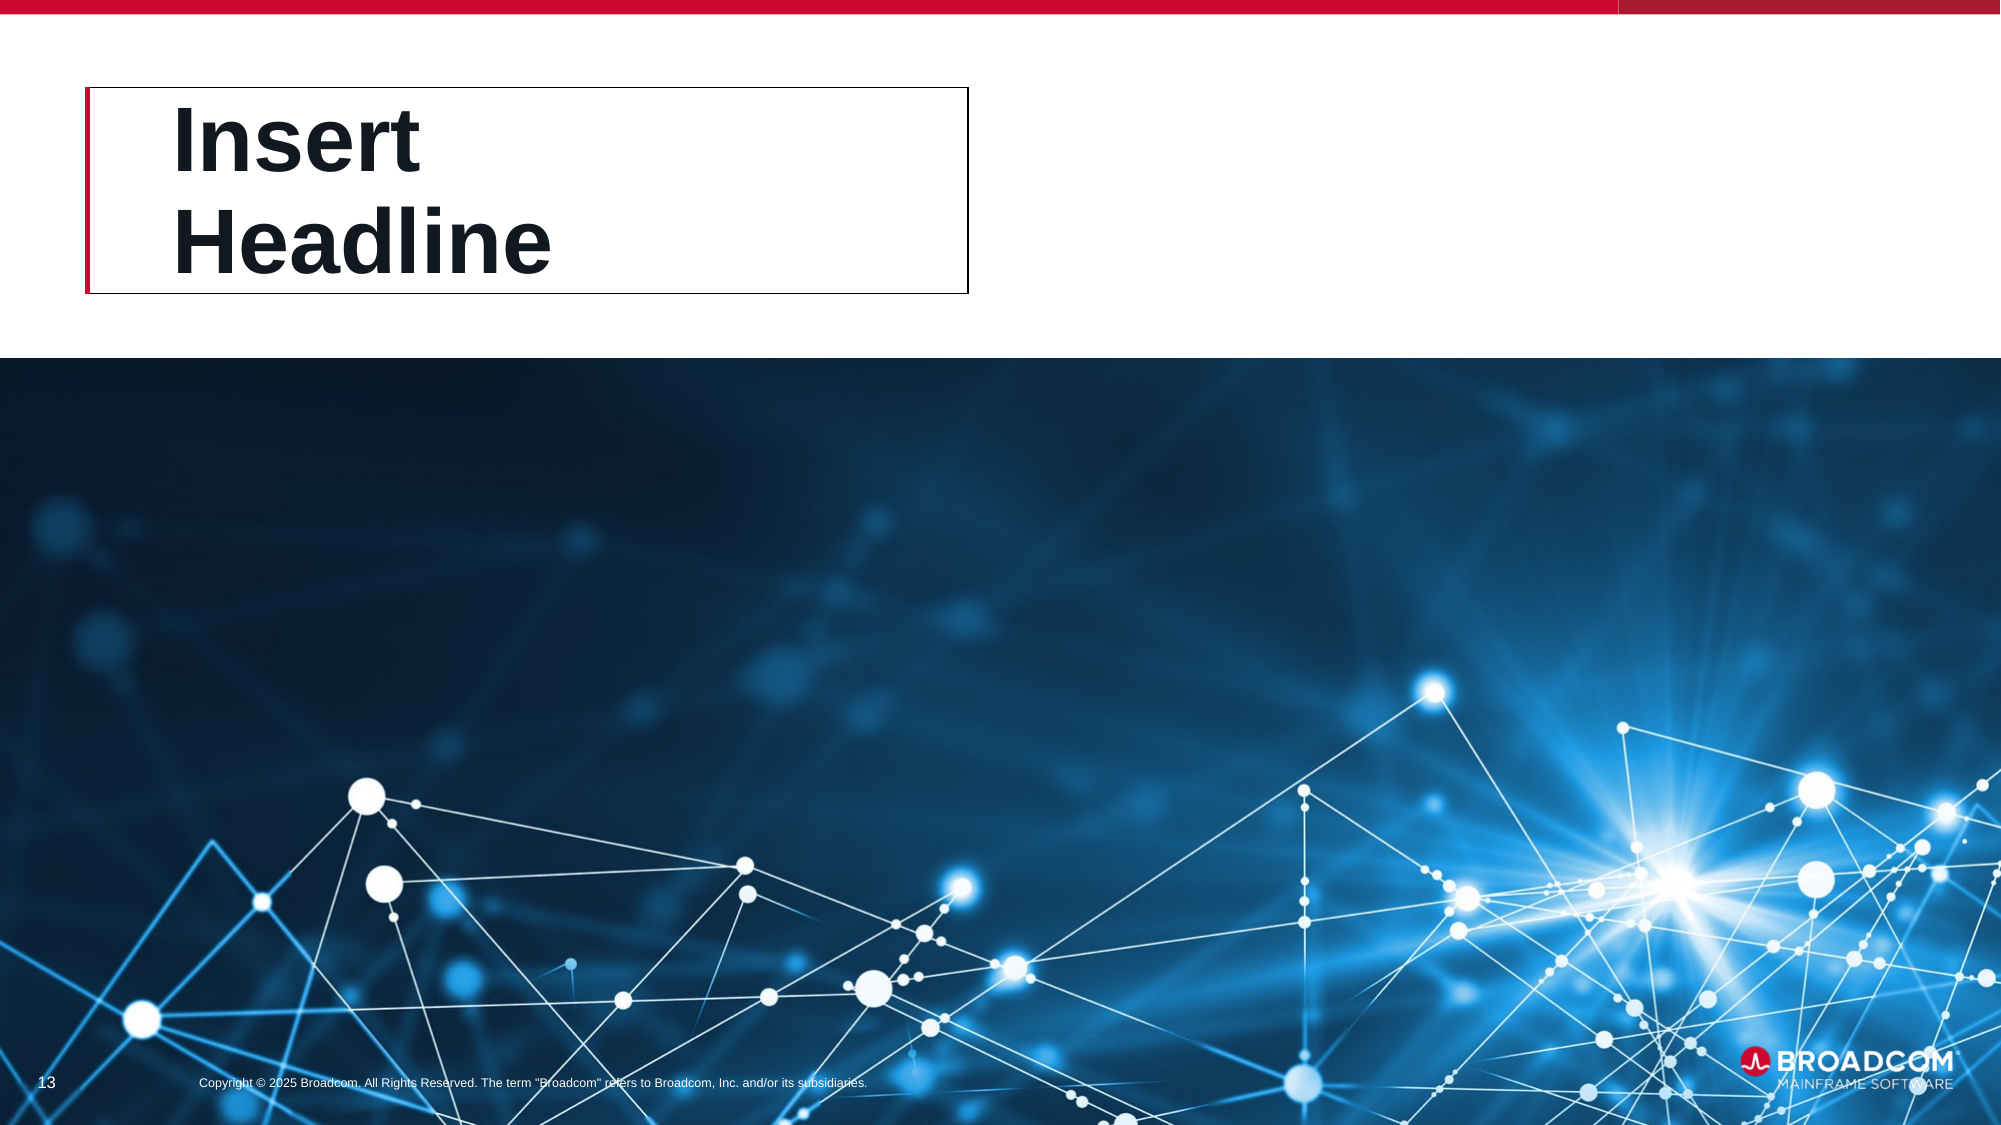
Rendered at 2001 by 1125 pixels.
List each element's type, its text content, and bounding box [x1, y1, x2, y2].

picture [0, 358, 2001, 1125]
table_header Insert Headline [90, 88, 967, 293]
